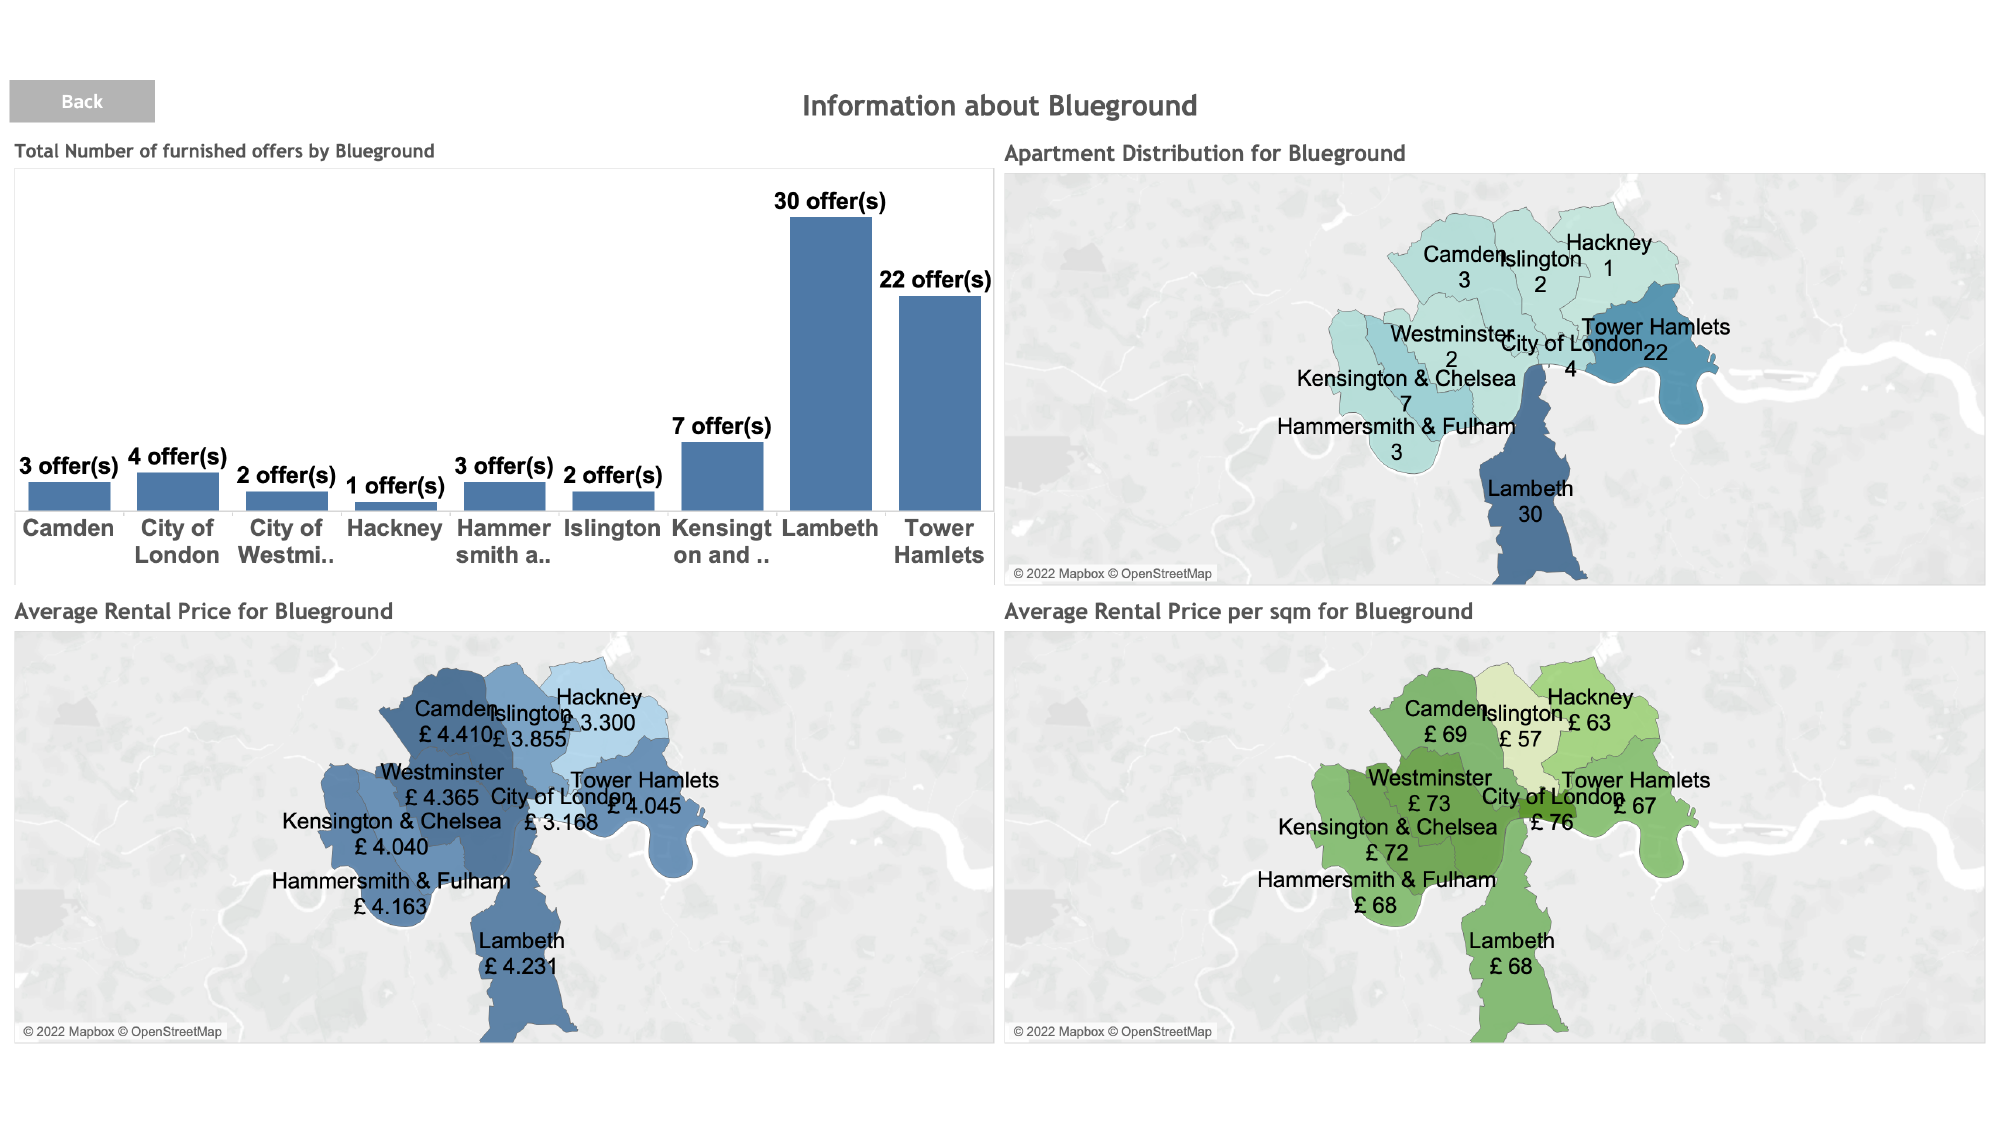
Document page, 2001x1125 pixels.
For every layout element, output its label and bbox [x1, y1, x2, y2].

picture [0, 67, 2000, 1058]
